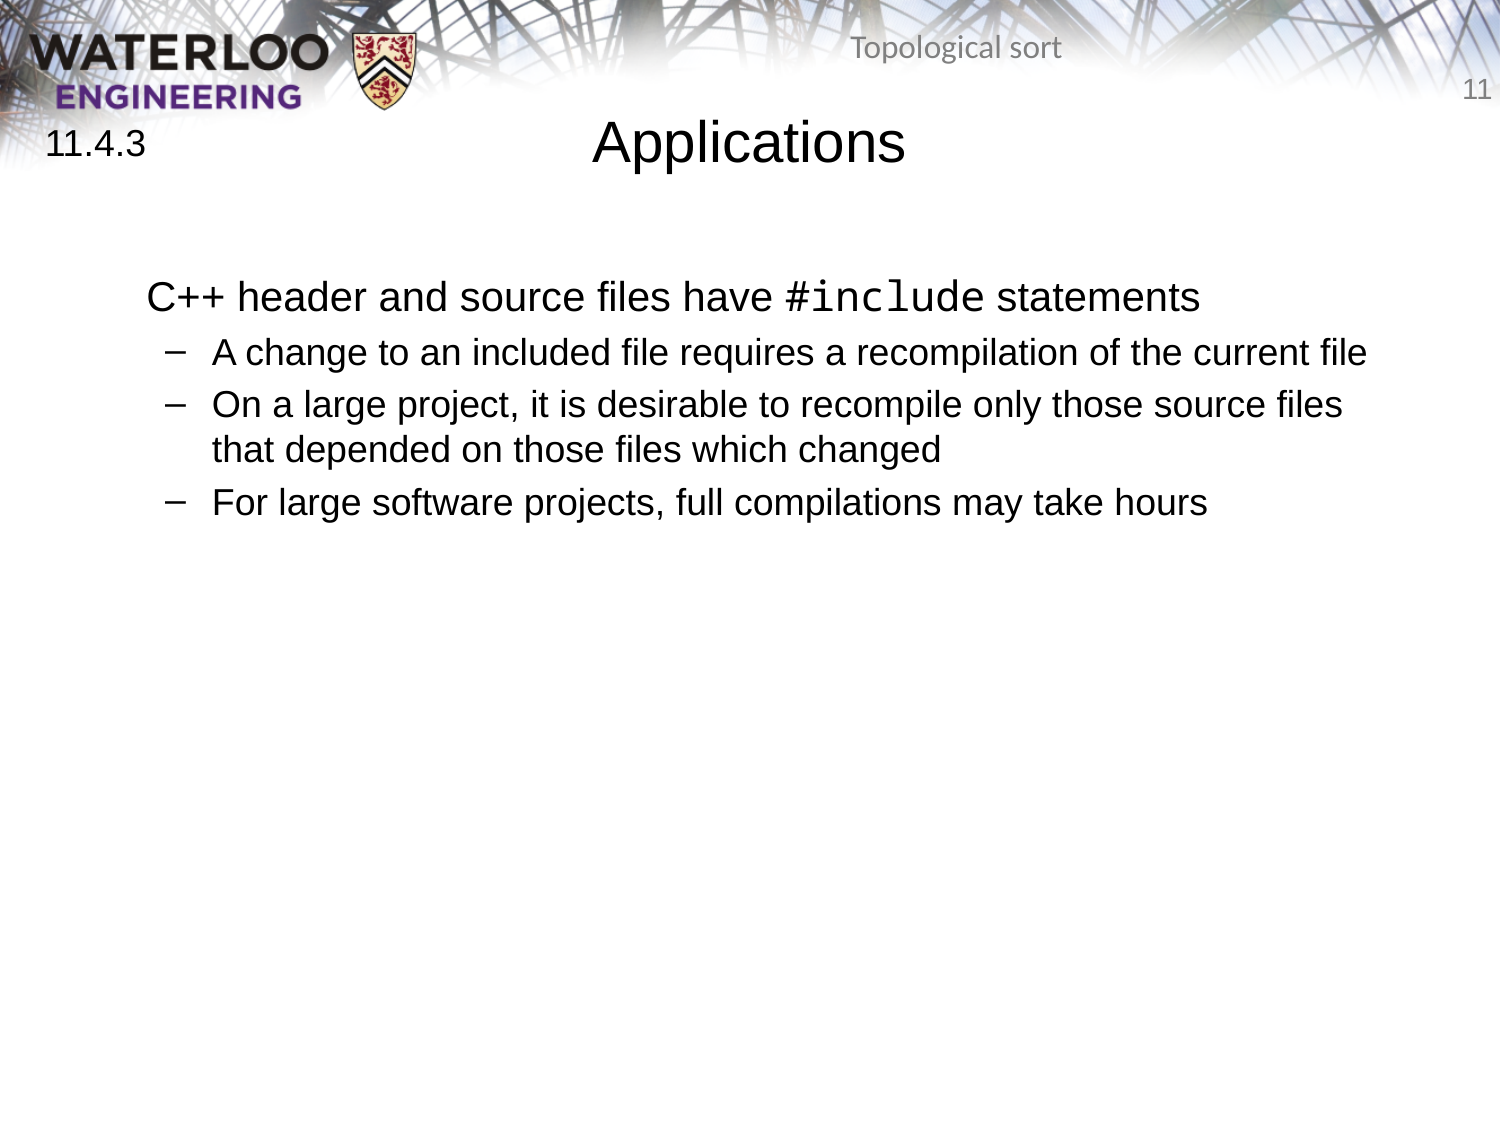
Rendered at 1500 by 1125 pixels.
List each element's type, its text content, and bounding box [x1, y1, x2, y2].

text_box 11.4.3 [30, 111, 162, 172]
list C++ header and source files have #include statements A change to an included file requires a recompilation of the current file On a large project, it is desirable to recompile only those source files that depended on those files which changed For large software projects, full compilations may take hours [74, 262, 1426, 1006]
title Applications [74, 44, 1426, 233]
picture [0, 0, 1500, 1125]
